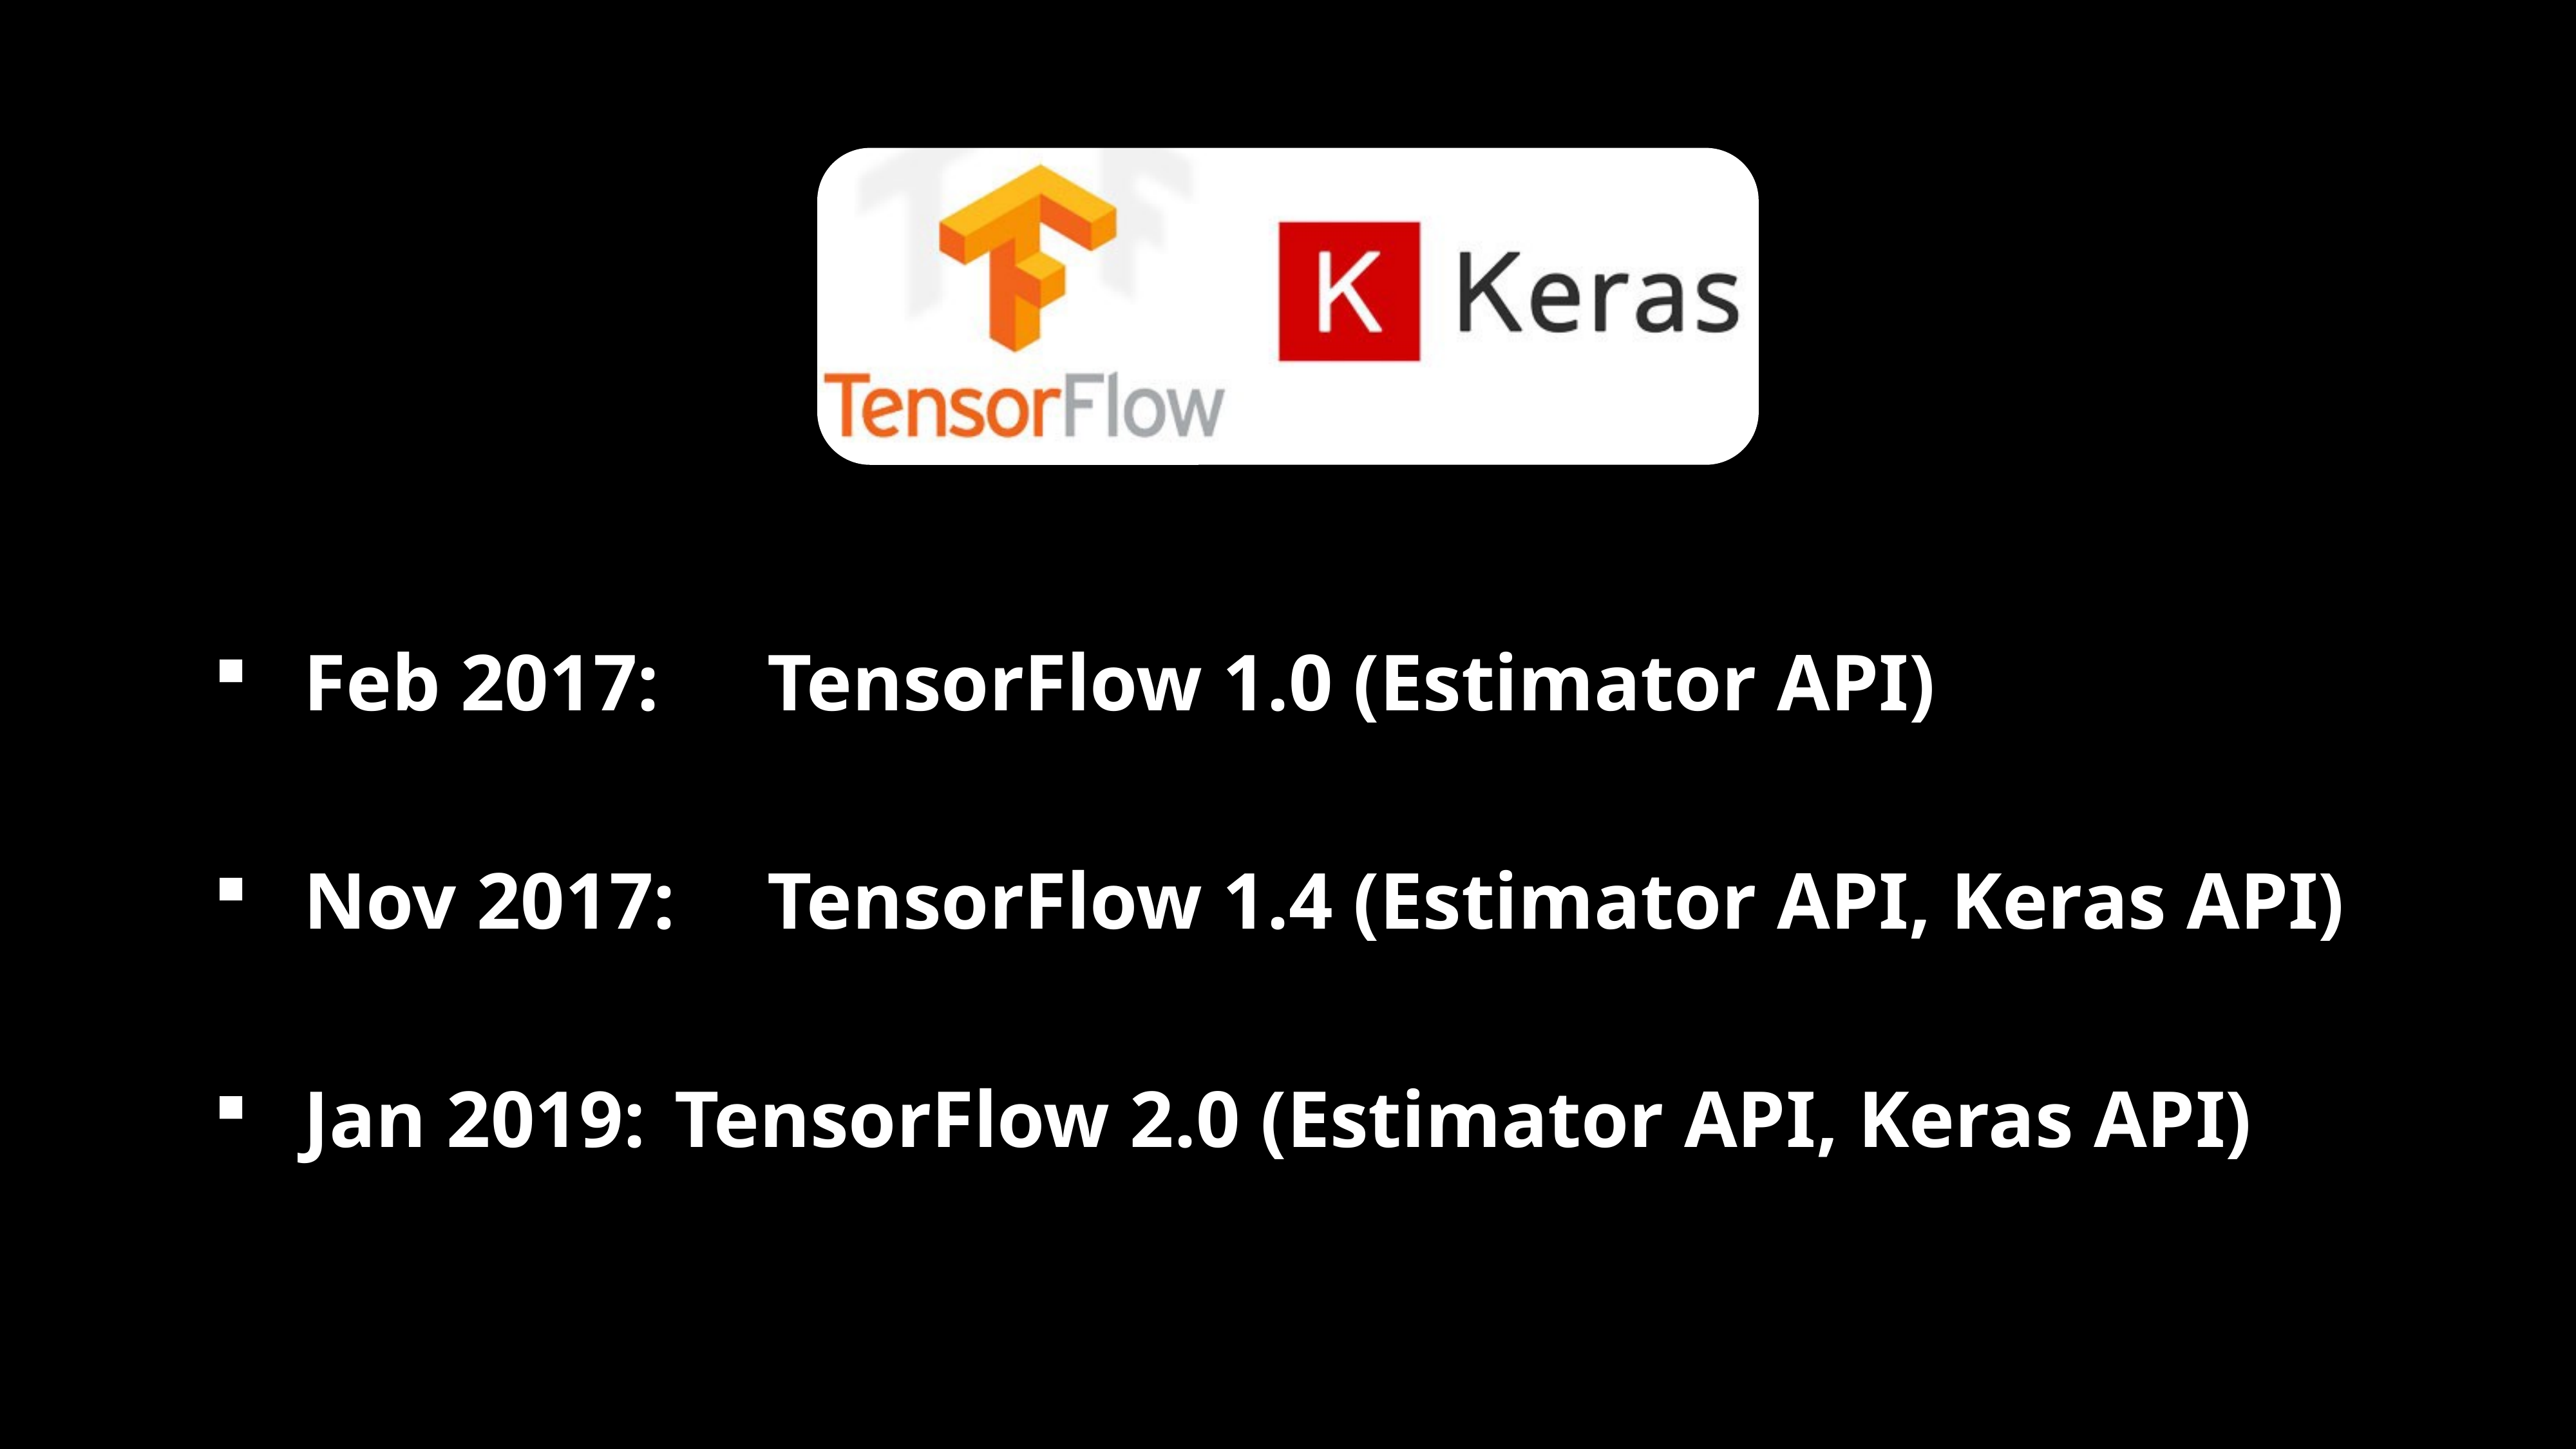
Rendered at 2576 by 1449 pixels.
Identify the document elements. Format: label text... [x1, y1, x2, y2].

list Feb 2017: TensorFlow 1.0 (Estimator API) Nov 2017: TensorFlow 1.4 (Estimator API, Keras API) Jan 2019: TensorFlow 2.0 (Estimator API, Keras API) [204, 639, 2372, 1194]
picture [817, 147, 1759, 465]
